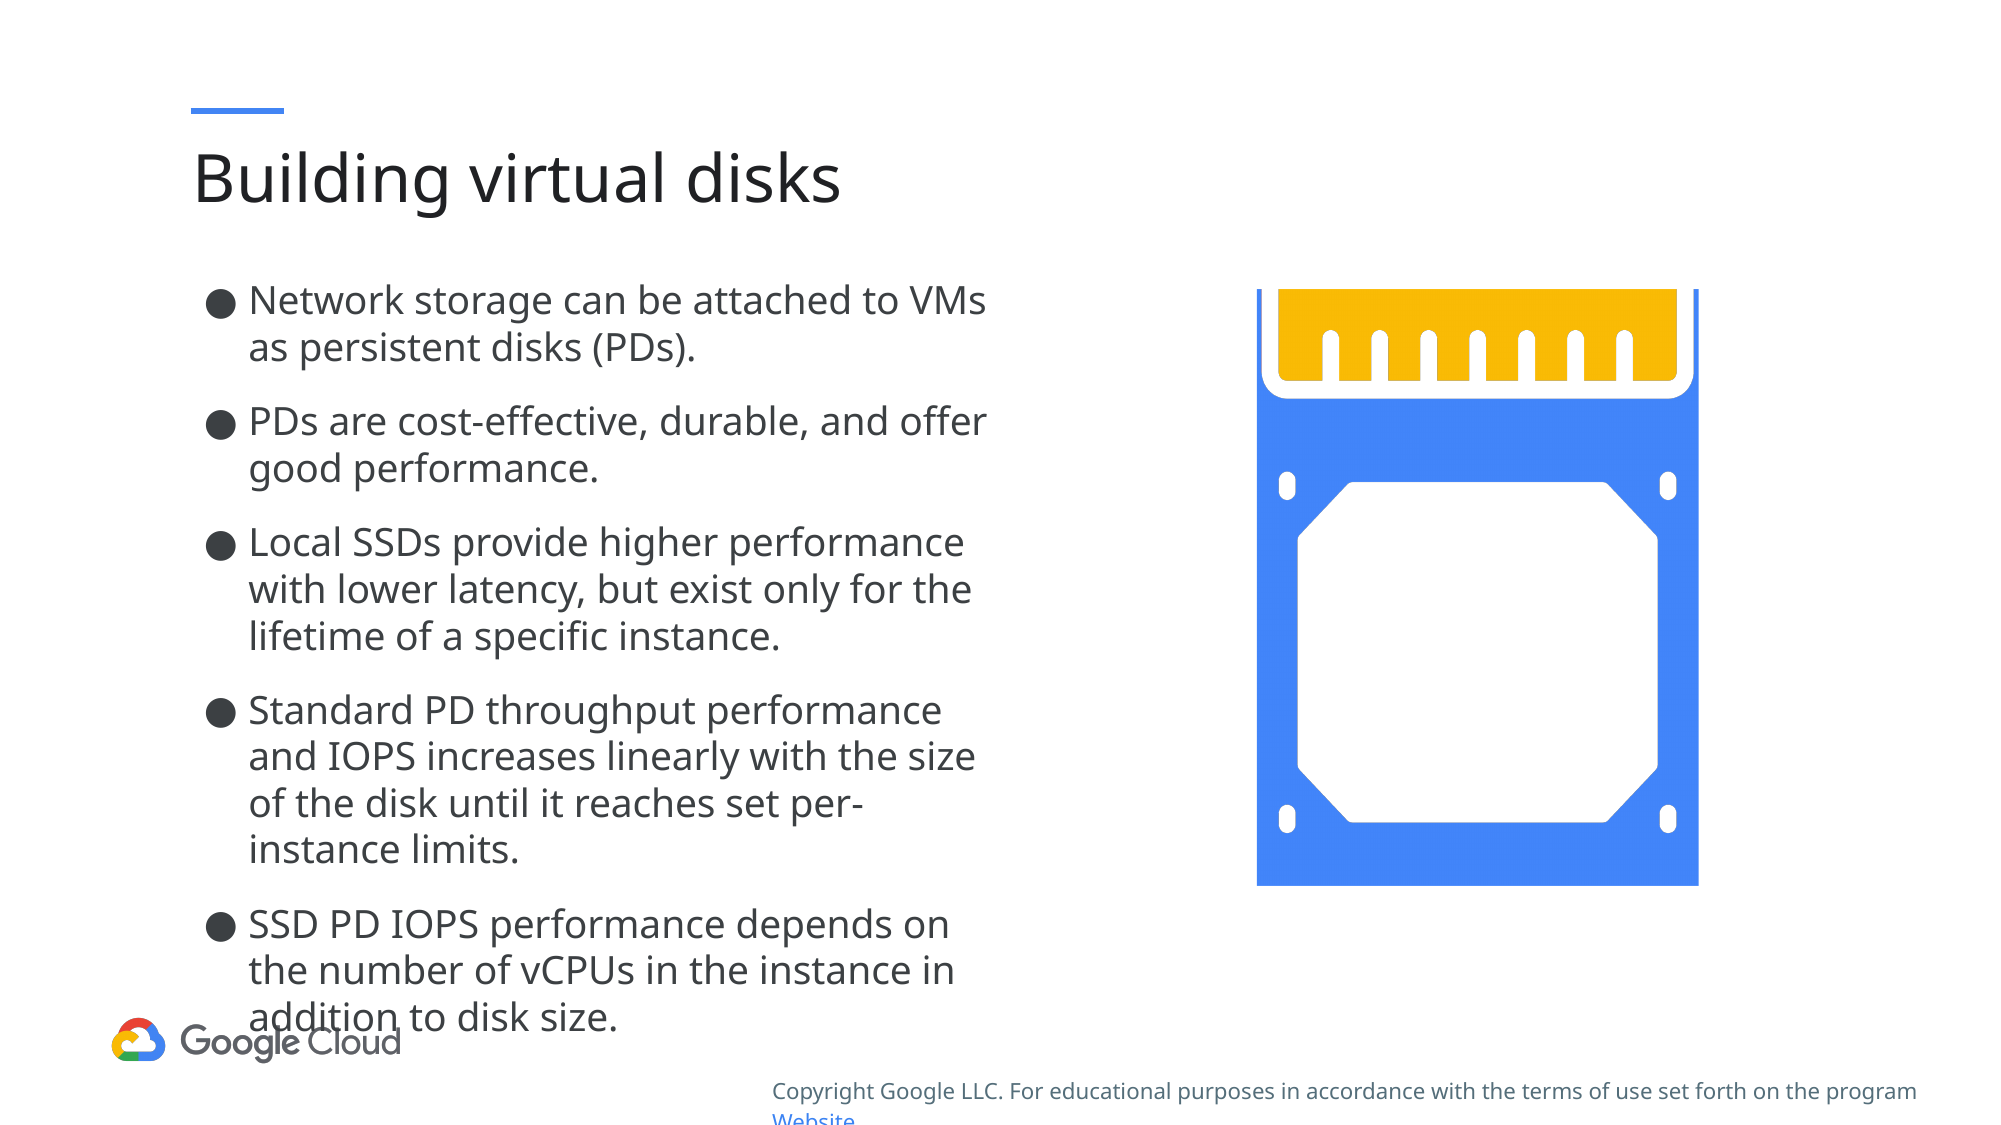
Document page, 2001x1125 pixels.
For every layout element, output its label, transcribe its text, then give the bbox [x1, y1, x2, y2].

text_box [1256, 289, 1699, 886]
title Building virtual disks [182, 126, 1799, 251]
list Network storage can be attached to VMs as persistent disks (PDs). PDs are cost-effective, durable, and offer good performance. Local SSDs provide higher performance with lower latency, but exist only for the lifetime of a specific instance. Standard PD throughput performance and IOPS increases linearly with the size of the disk until it reaches set per-instance limits. SSD PD IOPS performance depends on the number of vCPUs in the instance in addition to disk size. [188, 265, 1002, 1007]
picture [110, 1012, 401, 1068]
text_box Copyright Google LLC. For educational purposes in accordance with the terms of use set forth on the program Website. [752, 1052, 1990, 1111]
